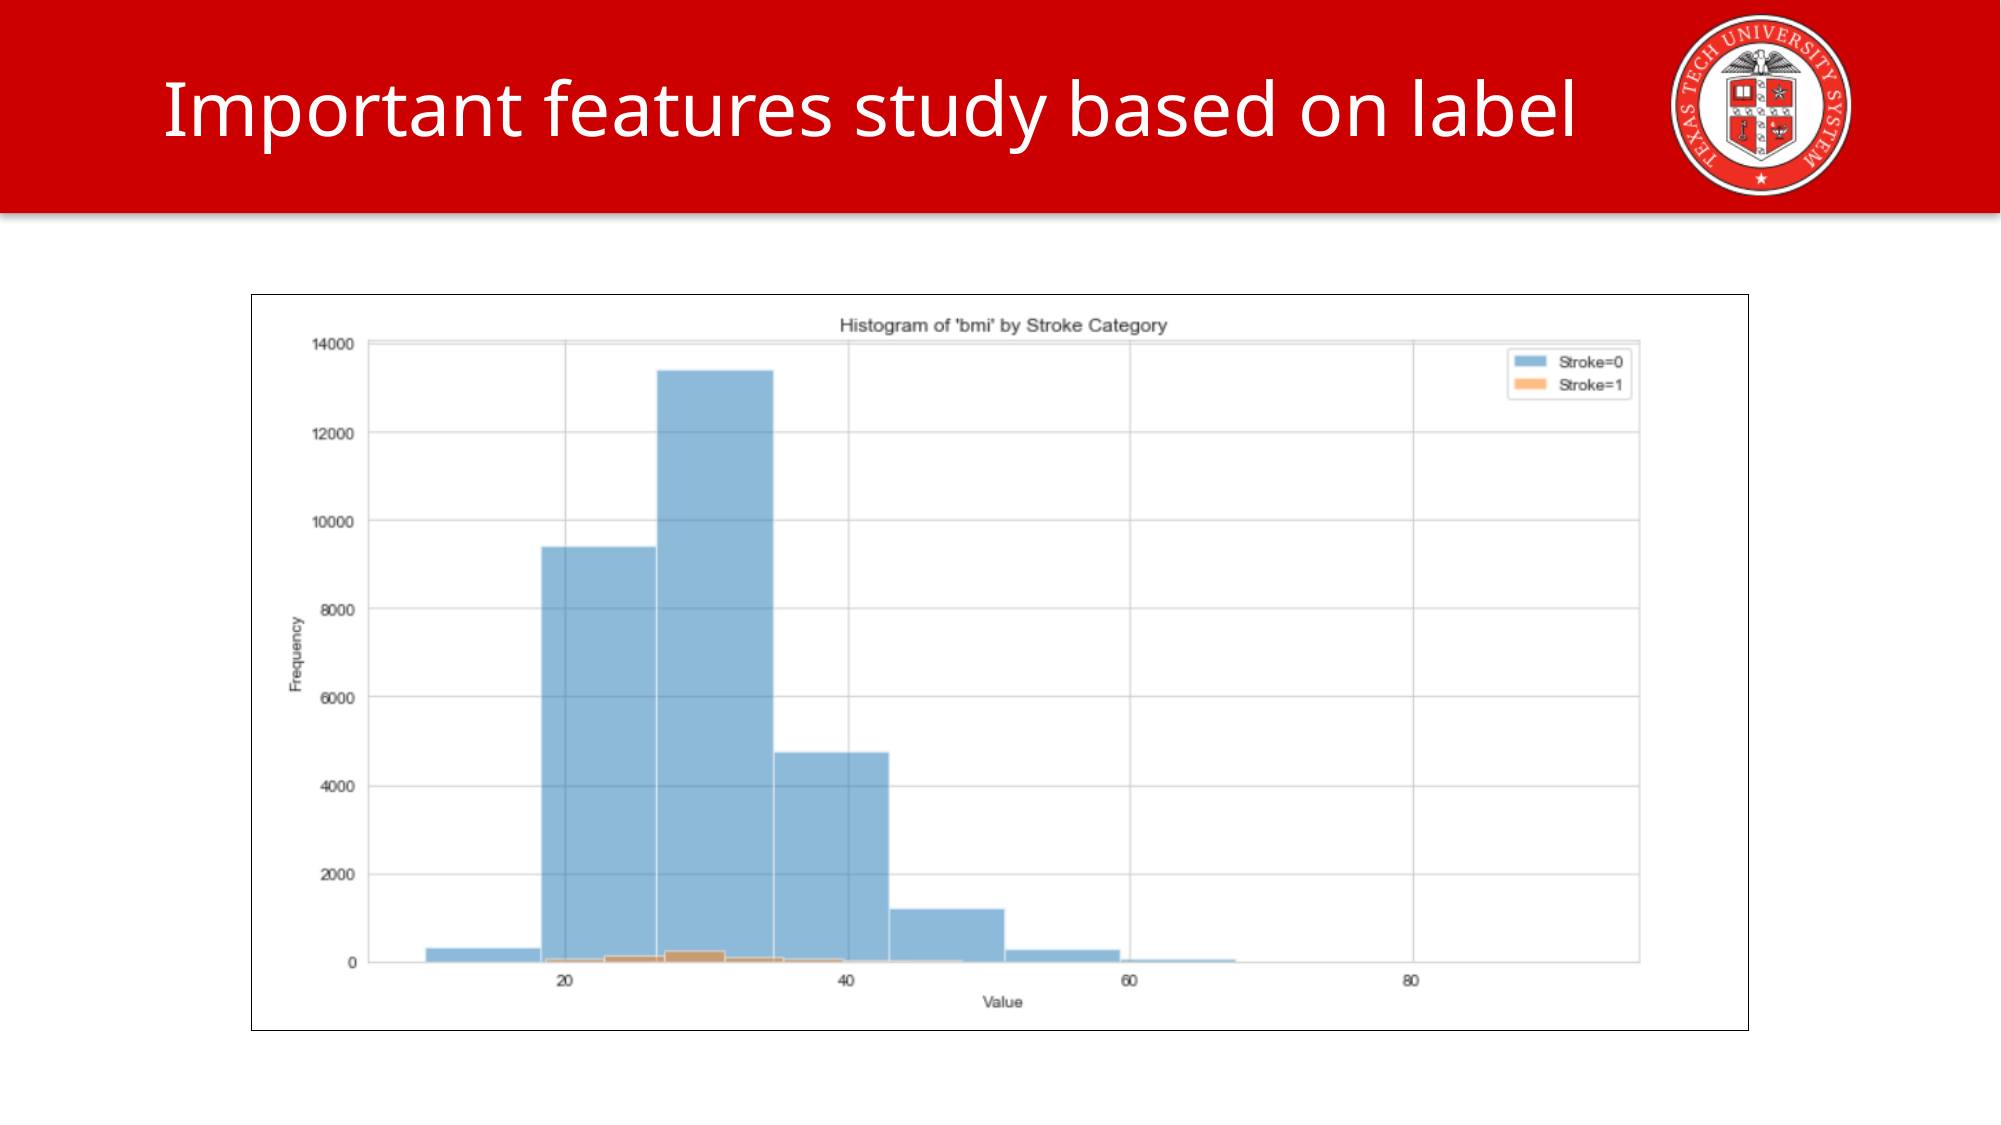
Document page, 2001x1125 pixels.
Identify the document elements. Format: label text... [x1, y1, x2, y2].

picture [251, 293, 1749, 1031]
title Important features study based on label [148, 12, 1852, 200]
